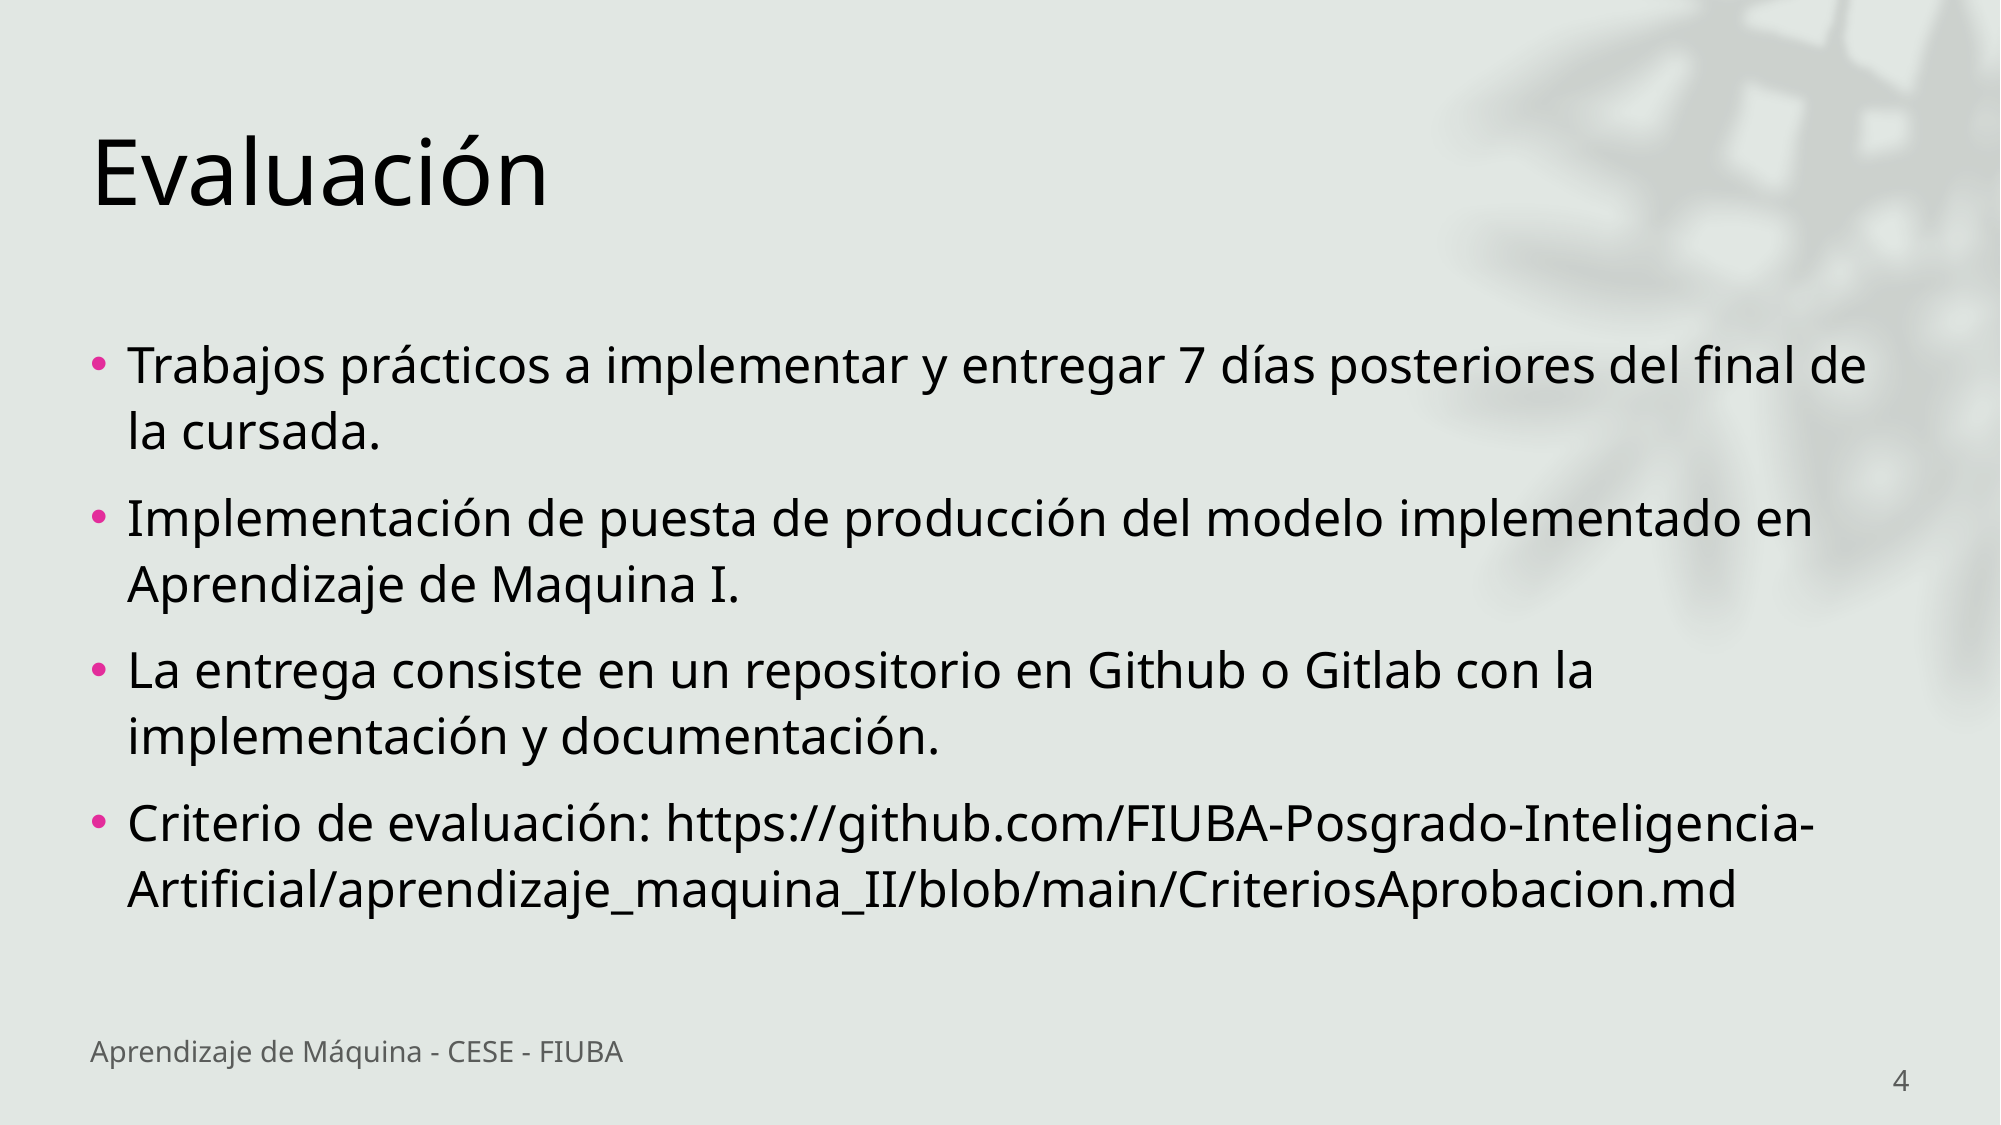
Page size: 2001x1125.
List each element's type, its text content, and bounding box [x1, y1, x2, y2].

footer Aprendizaje de Máquina - CESE - FIUBA [75, 1020, 751, 1081]
slide_number 4 [1474, 1052, 1925, 1113]
list Trabajos prácticos a implementar y entregar 7 días posteriores del final de la cursada. Implementación de puesta de producción del modelo implementado en Aprendizaje de Maquina I. La entrega consiste en un repositorio en Github o Gitlab con la implementación y documentación. Criterio de evaluación: https://github.com/FIUBA-Posgrado-Inteligencia-Artificial/aprendizaje_maquina_II/blob/main/CriteriosAprobacion.md [75, 319, 1925, 1009]
title Evaluación [75, 60, 1863, 278]
